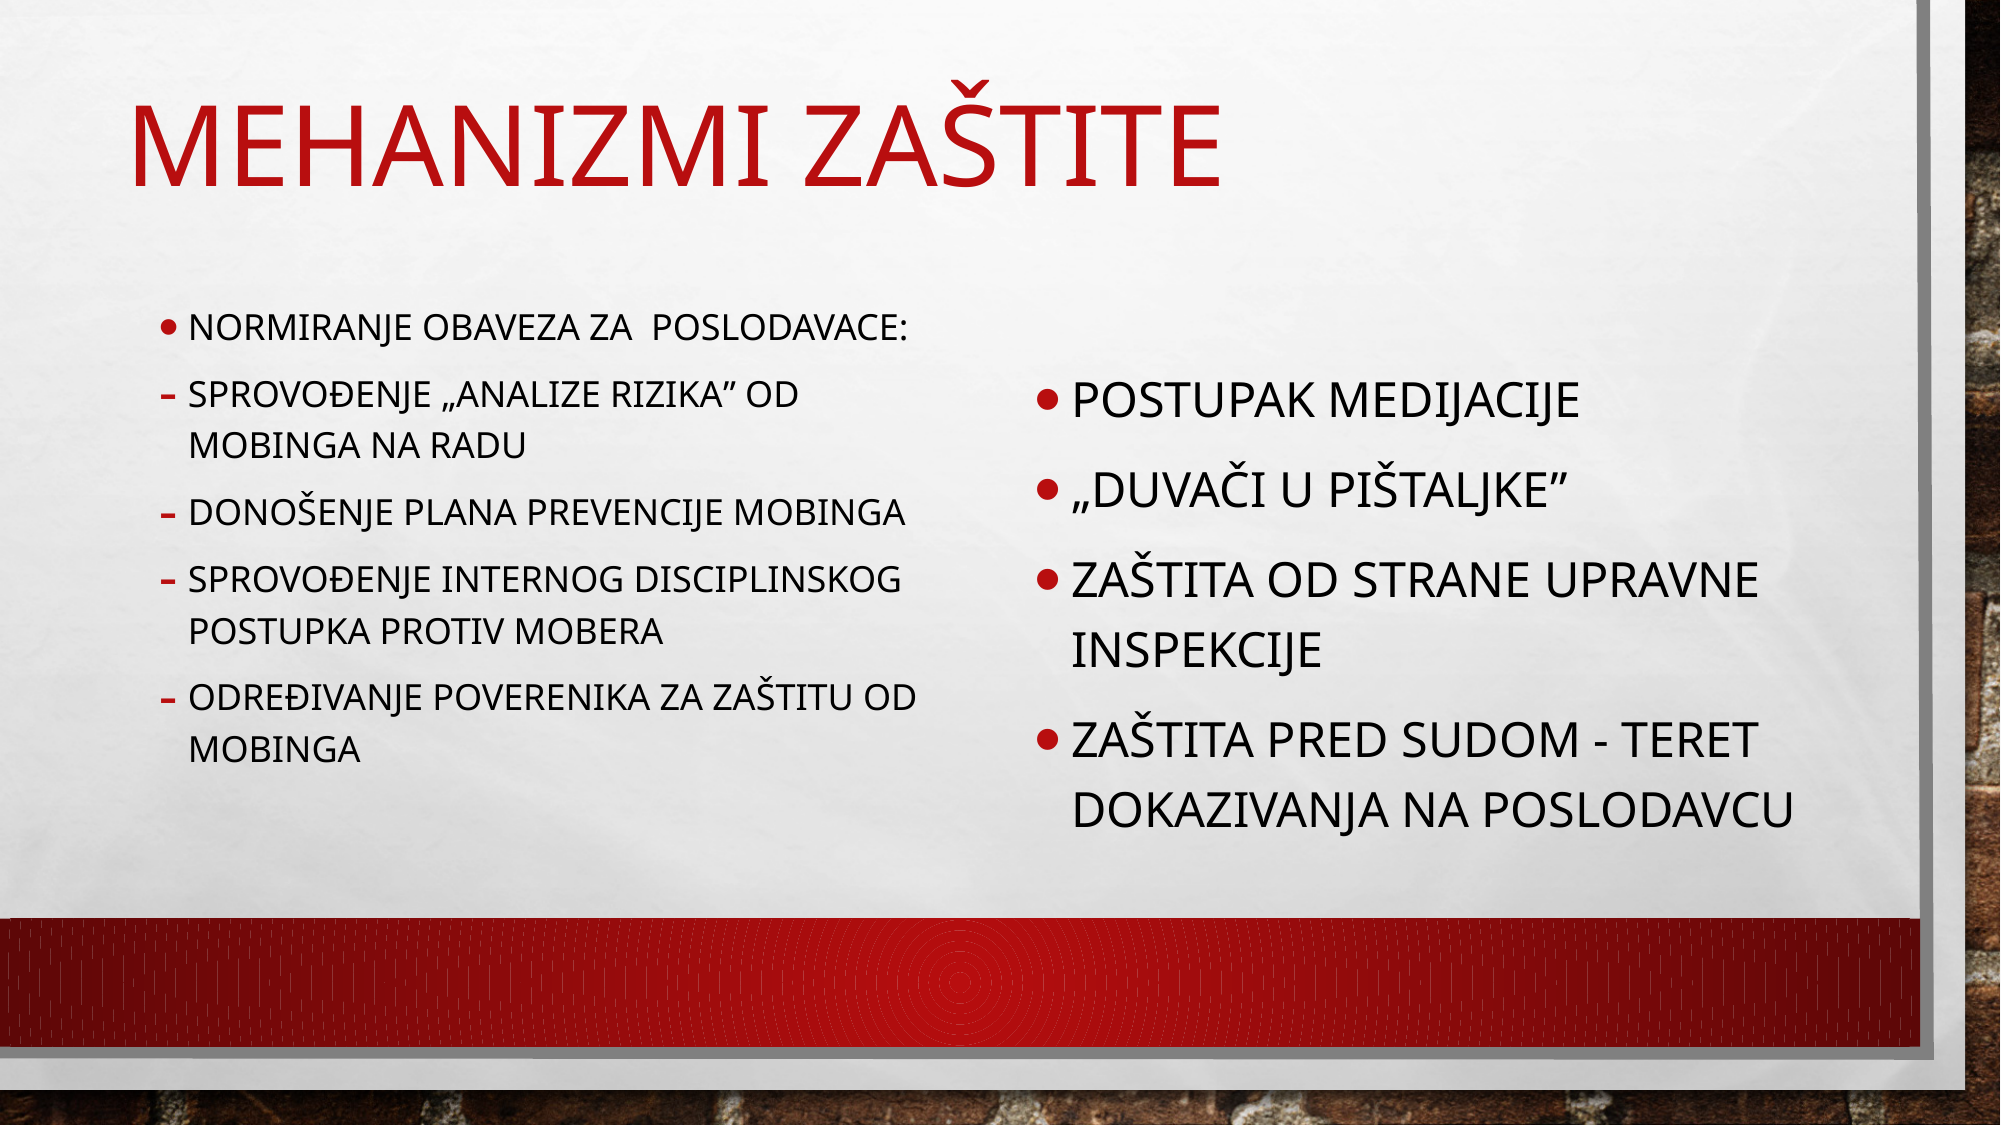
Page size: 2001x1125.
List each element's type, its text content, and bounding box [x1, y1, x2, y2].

list Normiranje obaveza za poslodavace: sprovođenje „analize rizika” od mobinga na radu donošenje plana prevencije mobinga sprovođenje internog disciplinskog postupka protiv mobera određivanje poverenika za zaštitu od mobinga [143, 288, 947, 886]
list Postupak medijacije „duvači u pištaljke” Zaštita od strane upravne inspekcije Zaštita pred sudom - teret dokazivanja na poslodavcu [1019, 271, 1823, 869]
picture [0, 0, 2000, 1125]
title Mehanizmi zaštite [110, 55, 1816, 246]
